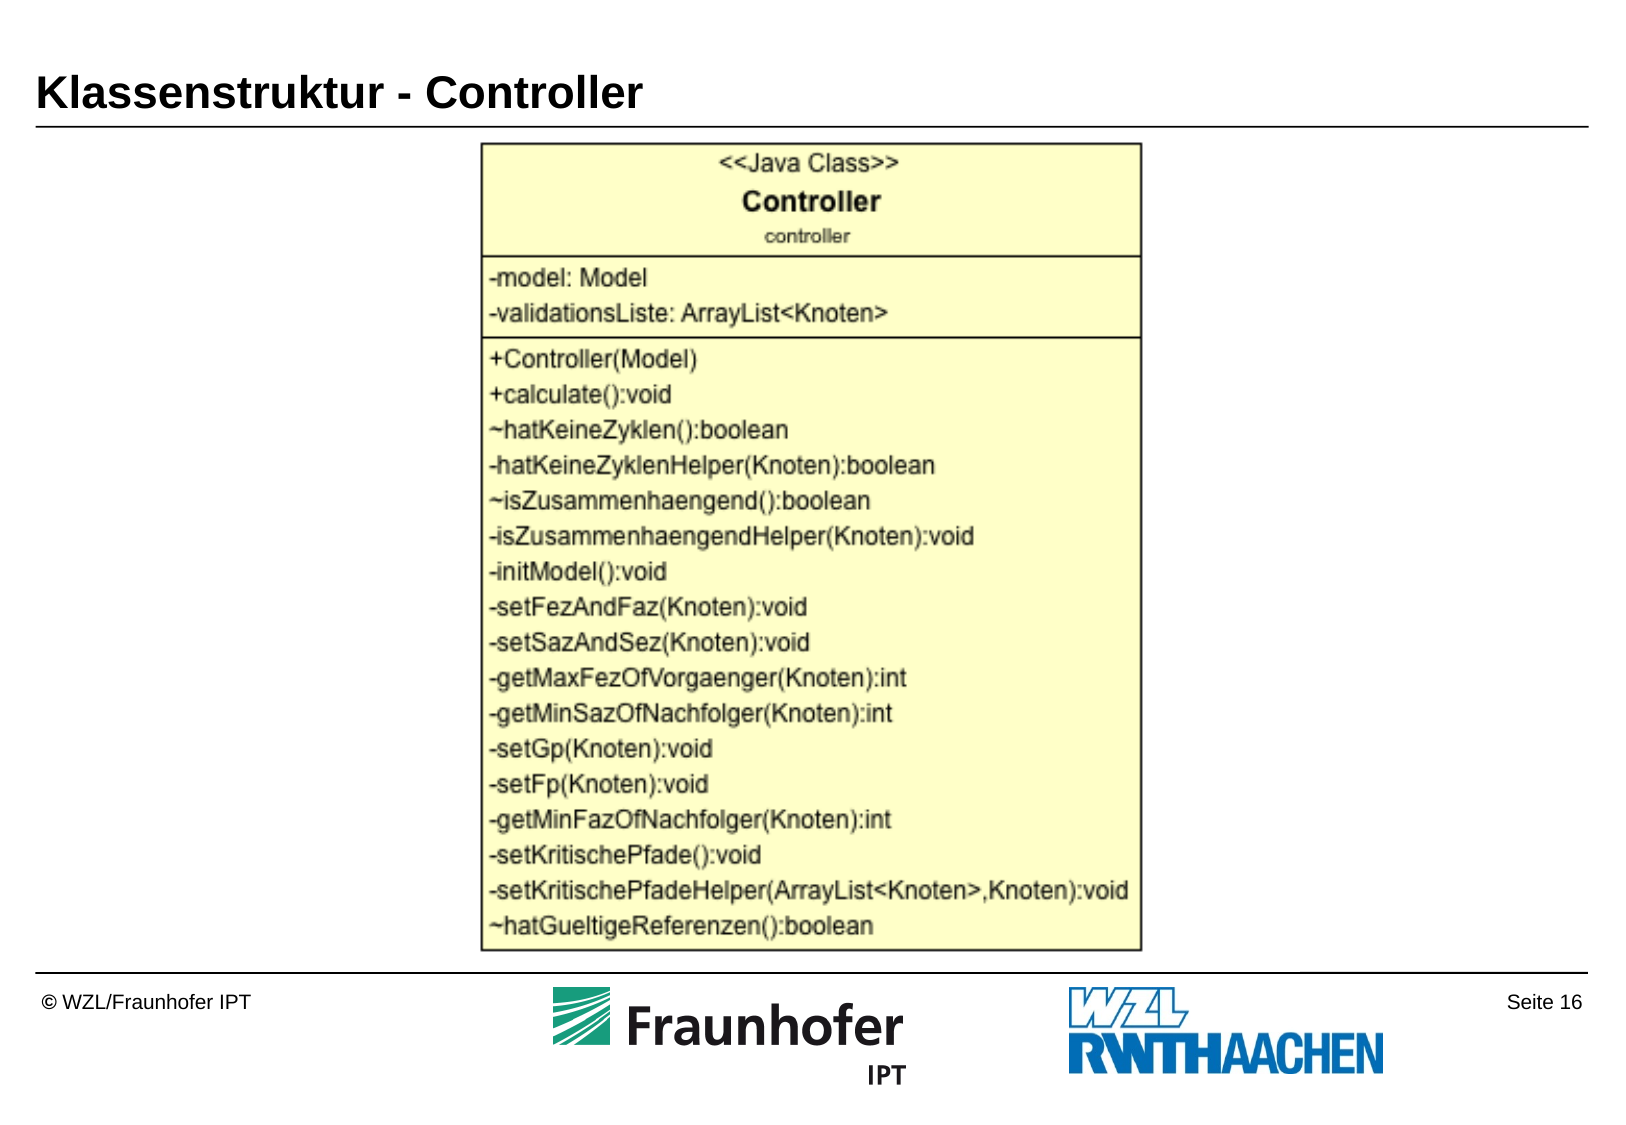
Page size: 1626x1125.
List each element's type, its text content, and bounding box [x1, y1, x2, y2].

picture [1069, 987, 1383, 1074]
picture [475, 136, 1149, 959]
picture [553, 987, 906, 1085]
title Klassenstruktur - Controller [35, 0, 1589, 118]
